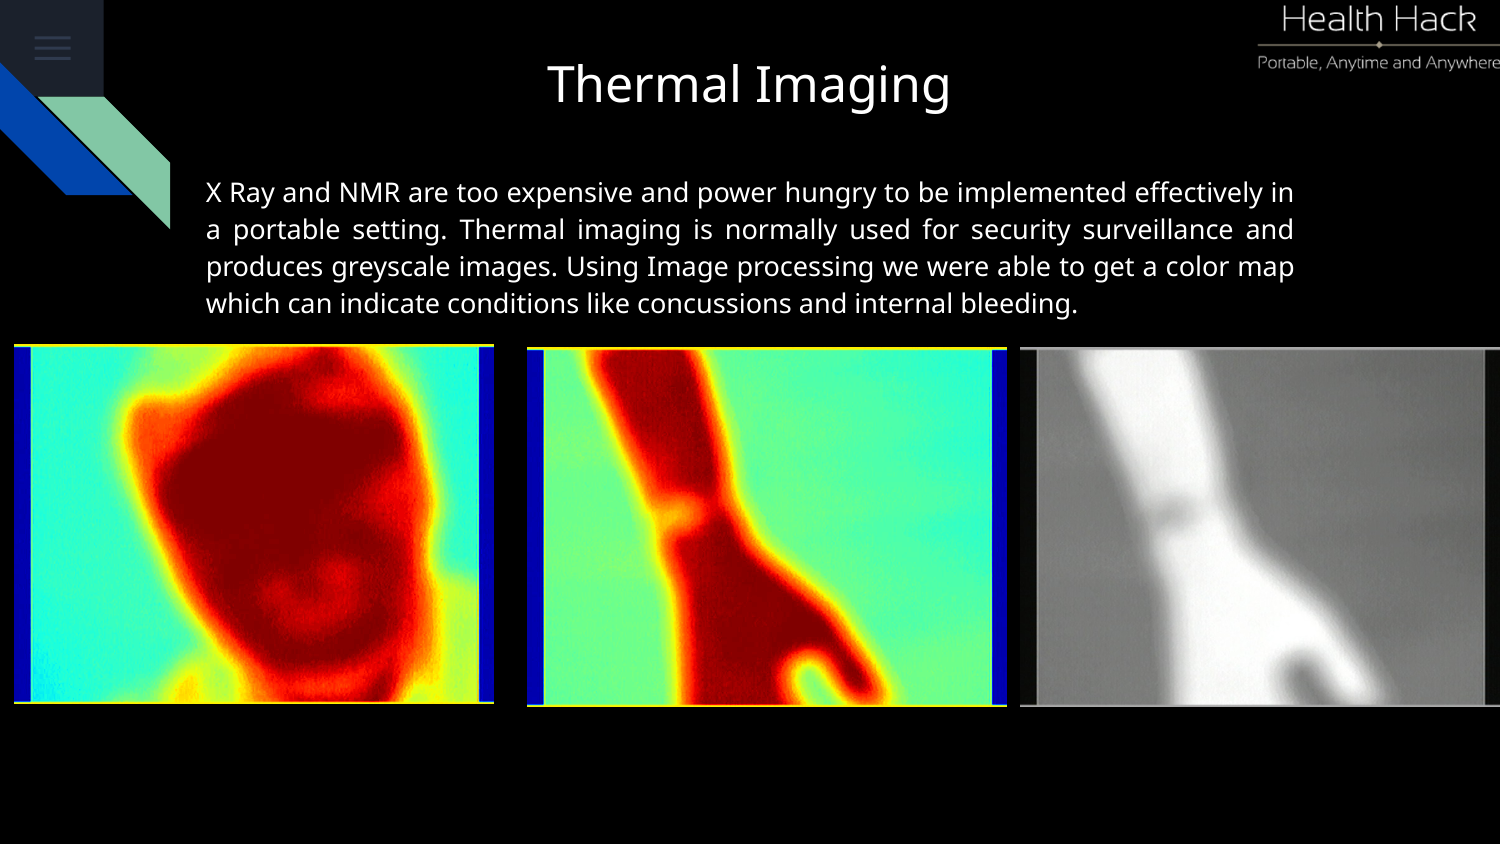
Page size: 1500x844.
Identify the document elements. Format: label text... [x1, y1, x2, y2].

title Thermal Imaging [0, 28, 1500, 128]
picture [13, 344, 494, 704]
list X Ray and NMR are too expensive and power hungry to be implemented effectively in a portable setting. Thermal imaging is normally used for security surveillance and produces greyscale images. Using Image processing we were able to get a color map which can indicate conditions like concussions and internal bleeding. [190, 155, 1310, 331]
picture [527, 346, 1008, 707]
picture [1020, 346, 1500, 707]
picture [1254, 0, 1500, 72]
